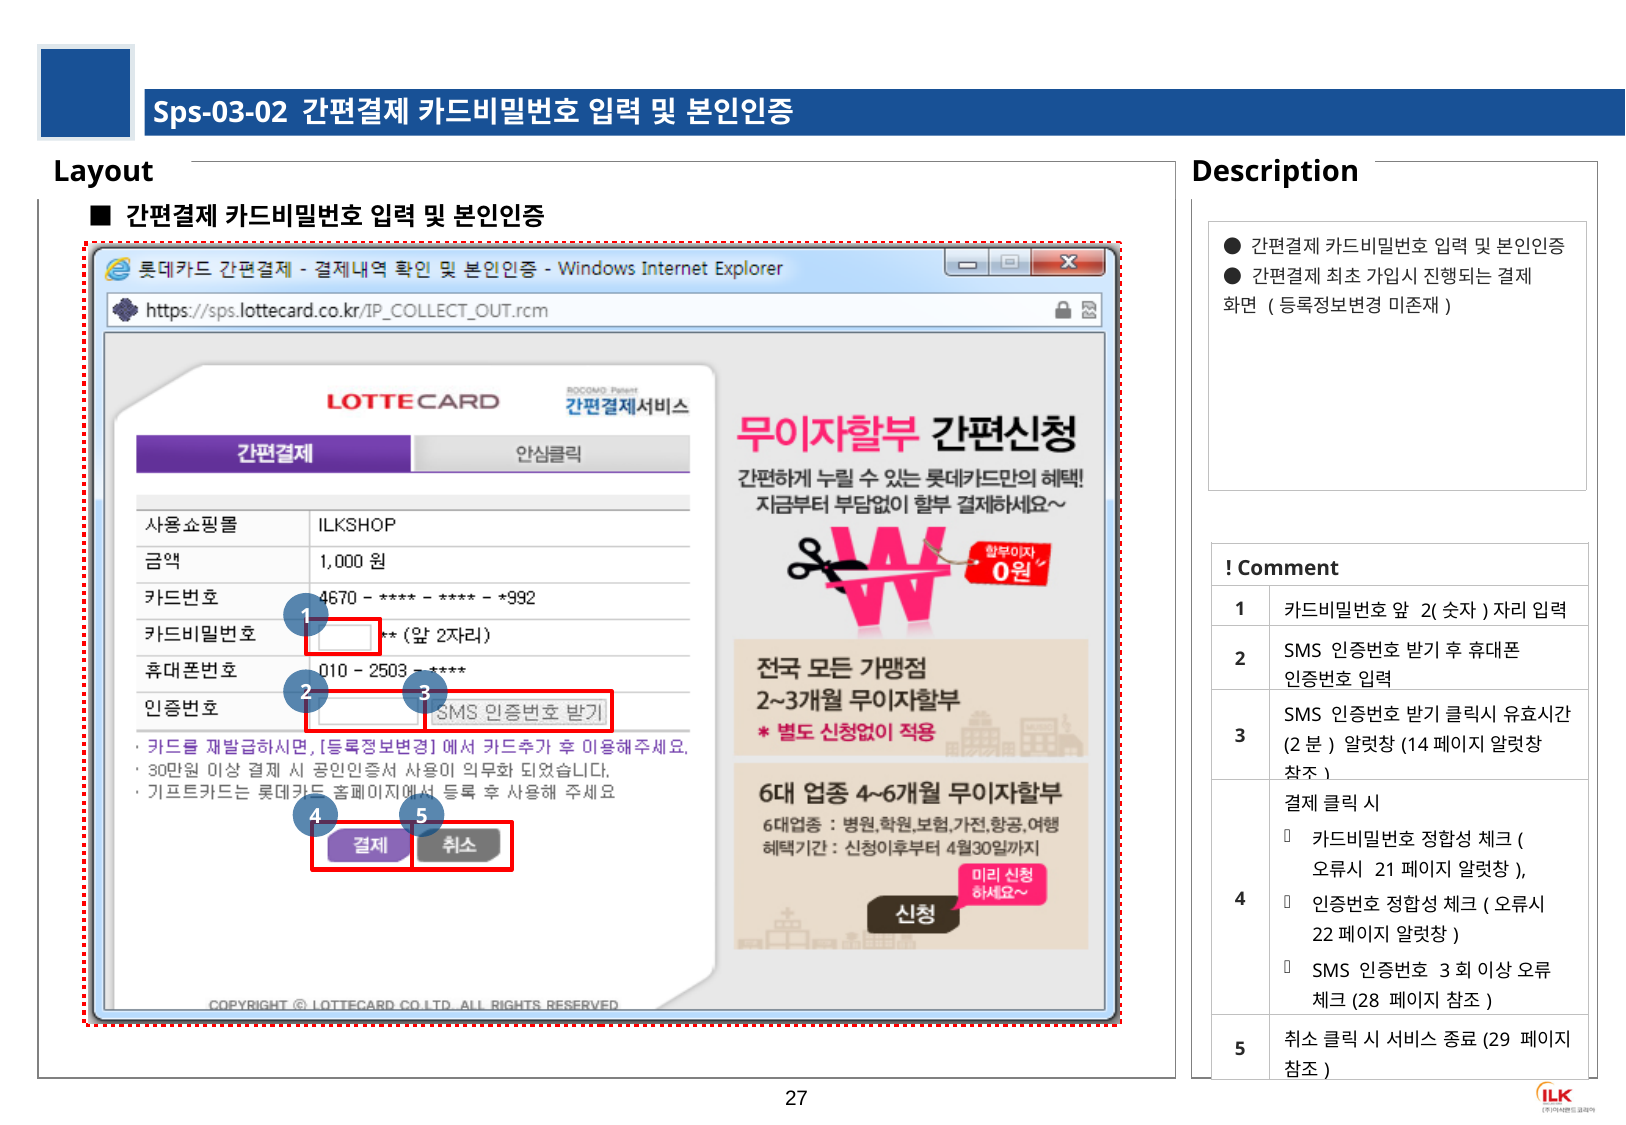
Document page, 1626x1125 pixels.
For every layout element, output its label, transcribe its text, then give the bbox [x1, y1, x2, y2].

picture [1532, 1079, 1598, 1115]
picture [87, 243, 1120, 1024]
table_cell 1 [1212, 586, 1269, 625]
table_cell 카드비밀번호 앞 2(숫자)자리 입력 [1270, 586, 1588, 625]
table_cell SMS 인증번호 받기 후 휴대폰 인증번호 입력 [1270, 626, 1588, 689]
table_header ! Comment [1212, 544, 1588, 585]
text_box ■ 간편결제 카드비밀번호 입력 및 본인인증 [72, 185, 1131, 246]
table_cell 3 [1212, 690, 1269, 779]
table_header ● 간편결제 카드비밀번호 입력 및 본인인증 ● 간편결제 최초 가입시 진행되는 결제 화면 (등록정보변경 미존재) [1209, 222, 1586, 490]
table_cell 취소 클릭 시 서비스 종료(29 페이지 참조) [1270, 1015, 1588, 1079]
table_cell 4 [1212, 780, 1269, 1014]
table_cell 5 [1212, 1015, 1269, 1079]
table_cell 결제 클릭 시 카드비밀번호 정합성 체크(오류시 21페이지 알럿창), 인증번호 정합성 체크(오류시 22페이지 알럿창) SMS 인증번호 3회 이상 오류 체크(28 페이지 참조) 후 결제 완료(45 페이지 참조) [1270, 780, 1588, 1014]
text_box Sps-03-02 간편결제 카드비밀번호 입력 및 본인인증 [153, 93, 1622, 129]
table_cell 2 [1212, 626, 1269, 689]
table_cell SMS 인증번호 받기 클릭시 유효시간(2분) 알럿창(14페이지 알럿창 참조) [1270, 690, 1588, 779]
